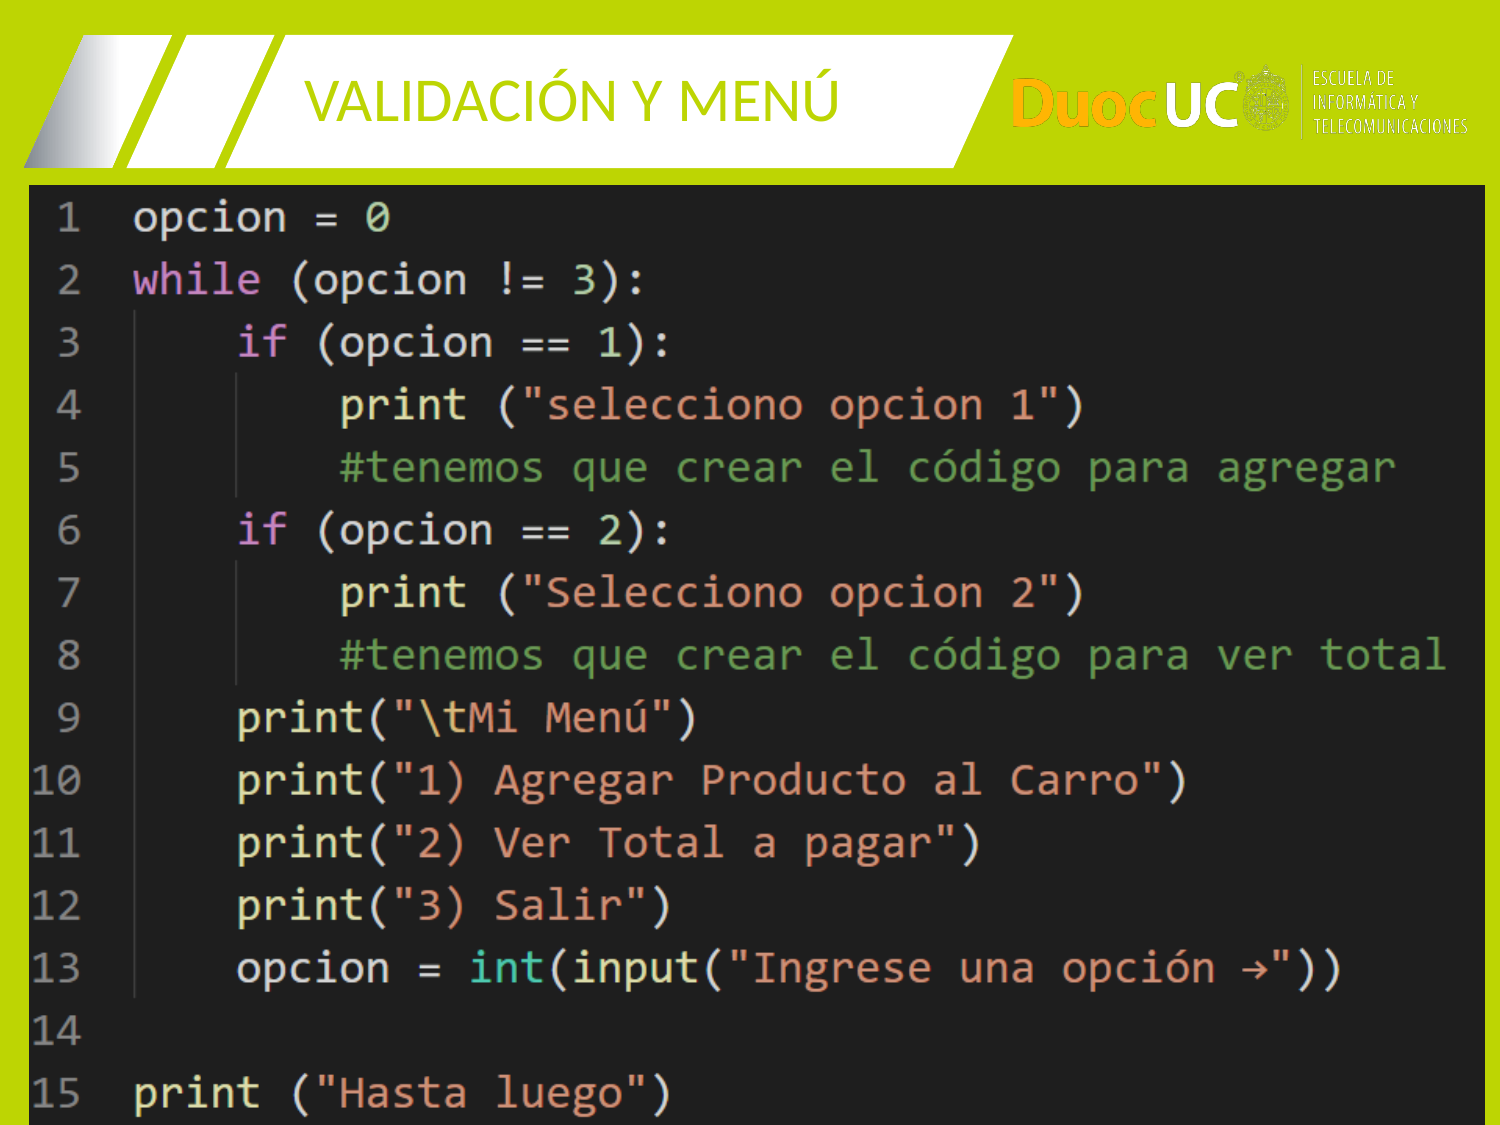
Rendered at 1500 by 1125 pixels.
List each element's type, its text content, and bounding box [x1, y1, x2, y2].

title VALIDACIÓN Y MENÚ [289, 34, 993, 169]
picture [29, 184, 1485, 1125]
picture [1013, 64, 1467, 140]
